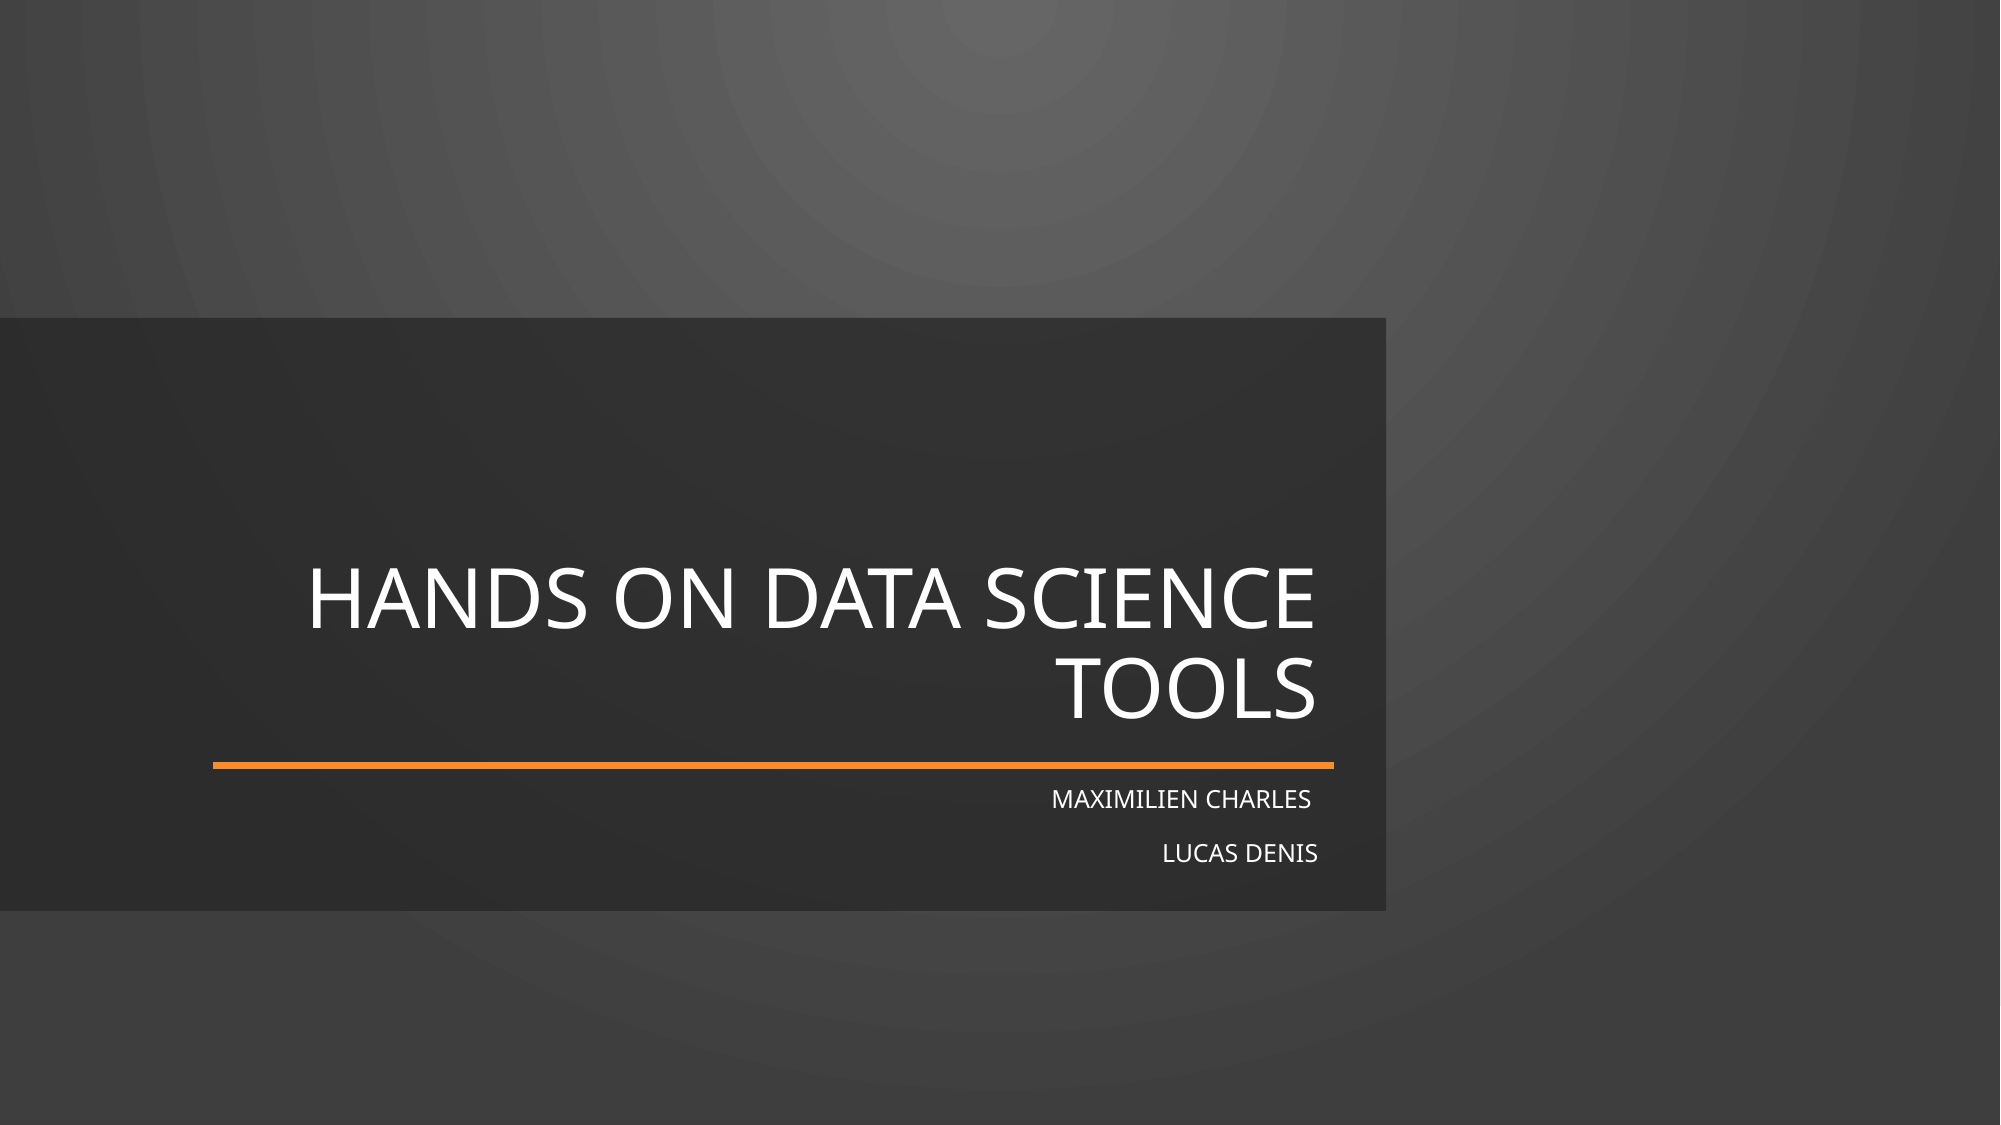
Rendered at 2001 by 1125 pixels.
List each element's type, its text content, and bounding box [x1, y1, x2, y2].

text_box [0, 0, 2000, 1125]
title Hands on data Science tools [213, 339, 1334, 737]
text_box [0, 317, 1387, 912]
subtitle Maximilien CHARLES Lucas DENIS [213, 770, 1334, 884]
